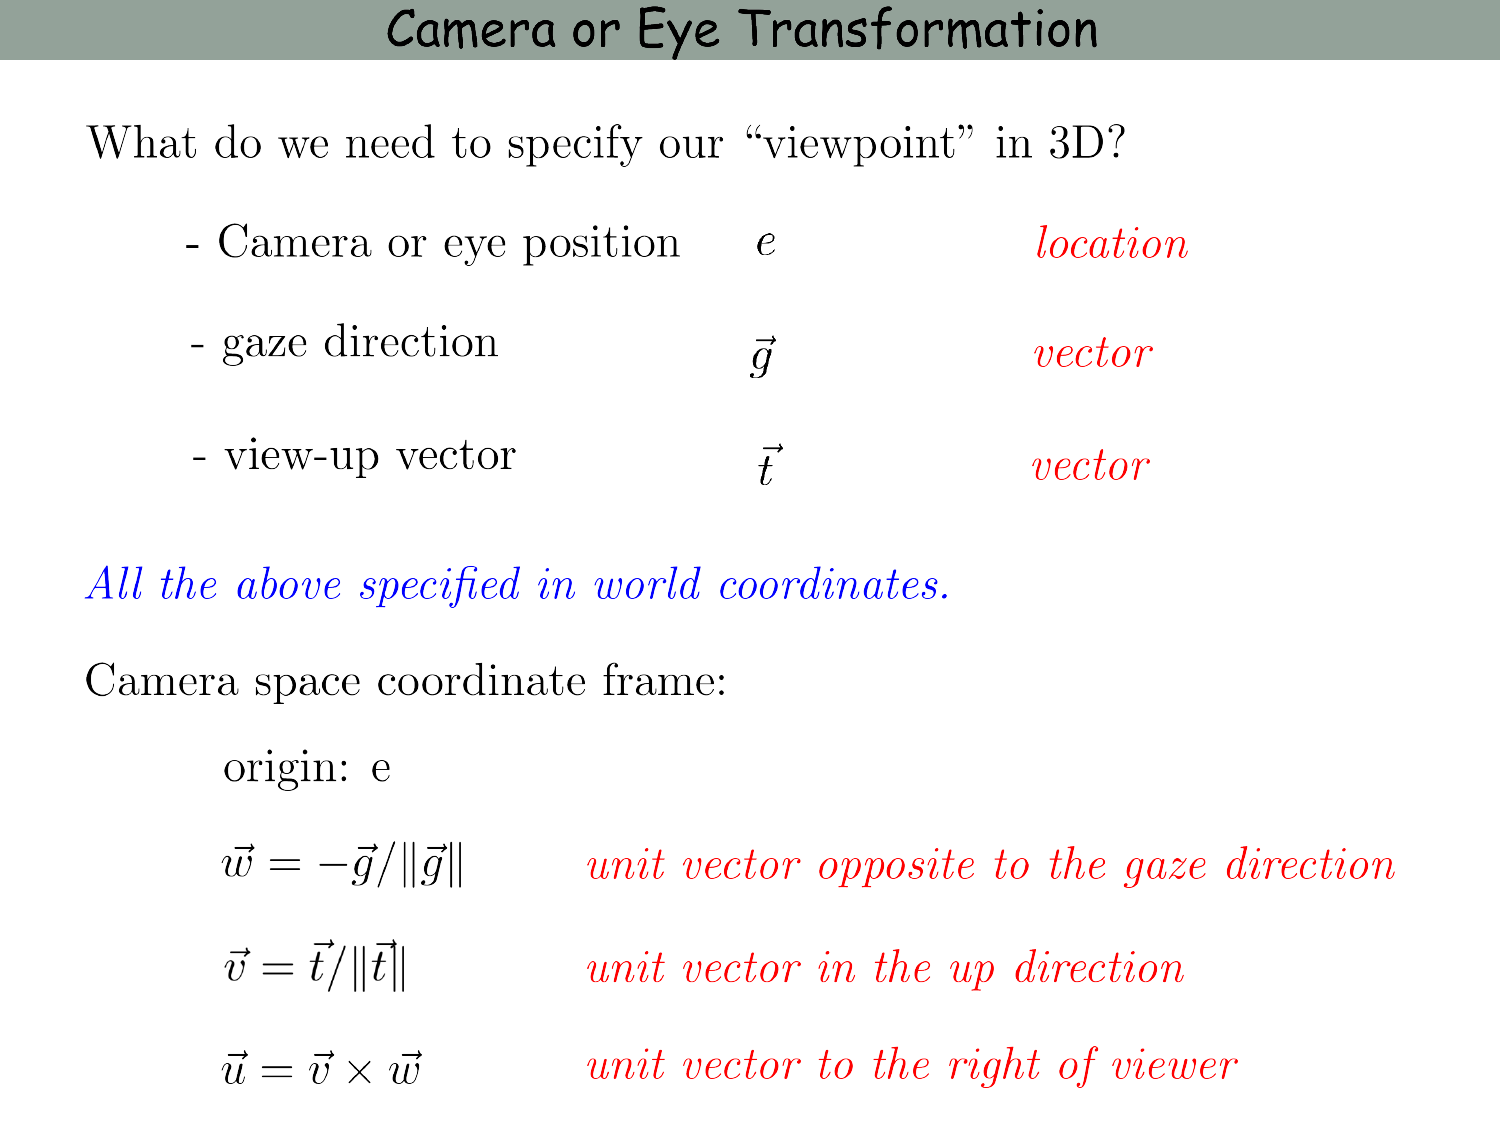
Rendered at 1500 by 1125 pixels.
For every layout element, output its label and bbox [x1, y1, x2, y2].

picture [221, 841, 461, 888]
picture [86, 124, 1126, 167]
picture [221, 1050, 423, 1084]
picture [1037, 225, 1188, 258]
picture [757, 442, 784, 485]
picture [190, 323, 498, 366]
picture [587, 949, 1184, 992]
picture [748, 335, 776, 378]
picture [223, 749, 391, 791]
picture [223, 938, 404, 992]
picture [193, 437, 516, 478]
picture [86, 662, 724, 705]
picture [1032, 449, 1151, 480]
picture [1034, 337, 1153, 367]
picture [587, 846, 1396, 889]
picture [186, 223, 680, 266]
picture [756, 233, 776, 255]
picture [387, 6, 1098, 61]
picture [84, 565, 947, 608]
picture [587, 1045, 1238, 1088]
